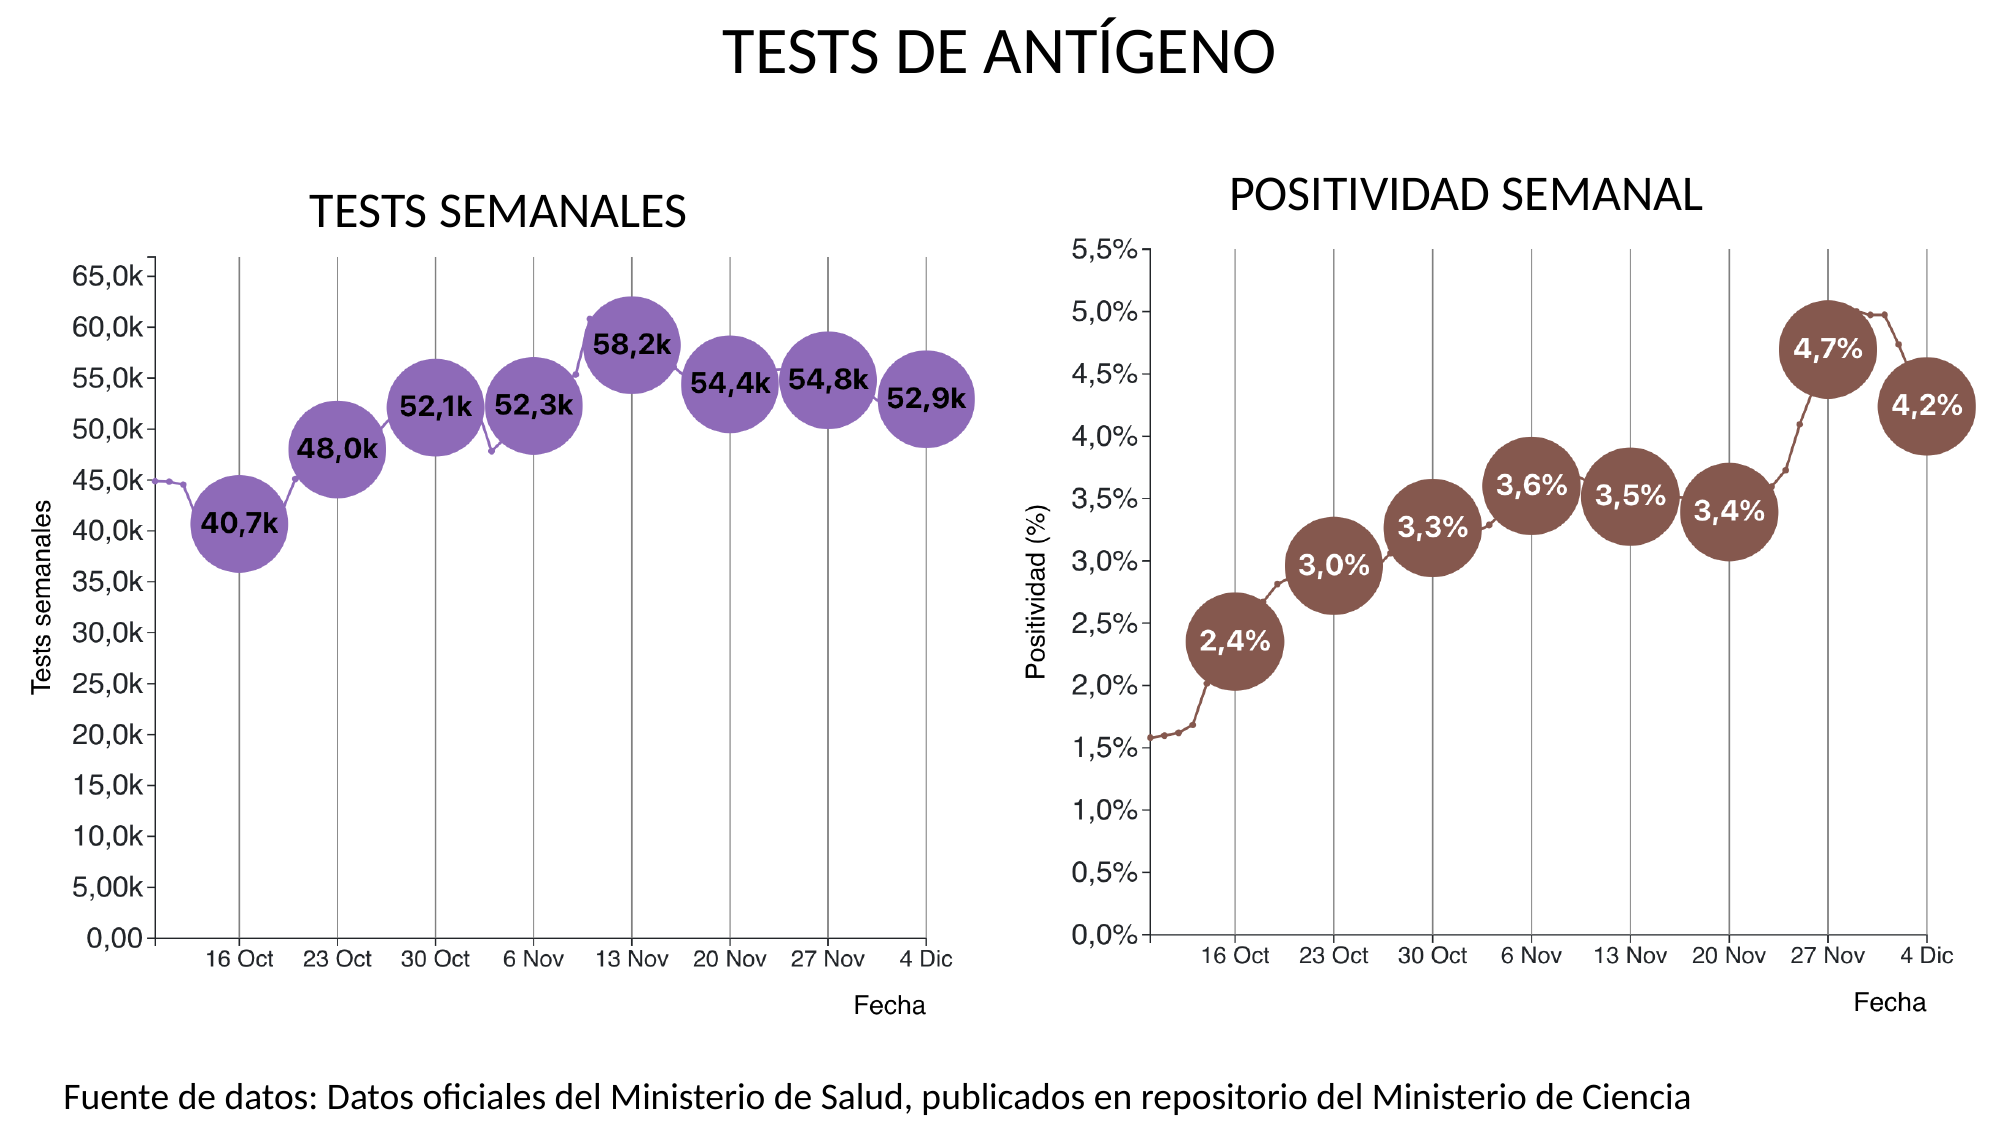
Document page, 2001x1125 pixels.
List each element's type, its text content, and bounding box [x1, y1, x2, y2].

picture [1009, 228, 1987, 1018]
text_box TESTS DE ANTÍGENO [708, 0, 1292, 95]
picture [25, 245, 983, 1018]
text_box POSITIVIDAD SEMANAL [1214, 152, 1719, 228]
text_box TESTS SEMANALES [295, 170, 703, 245]
